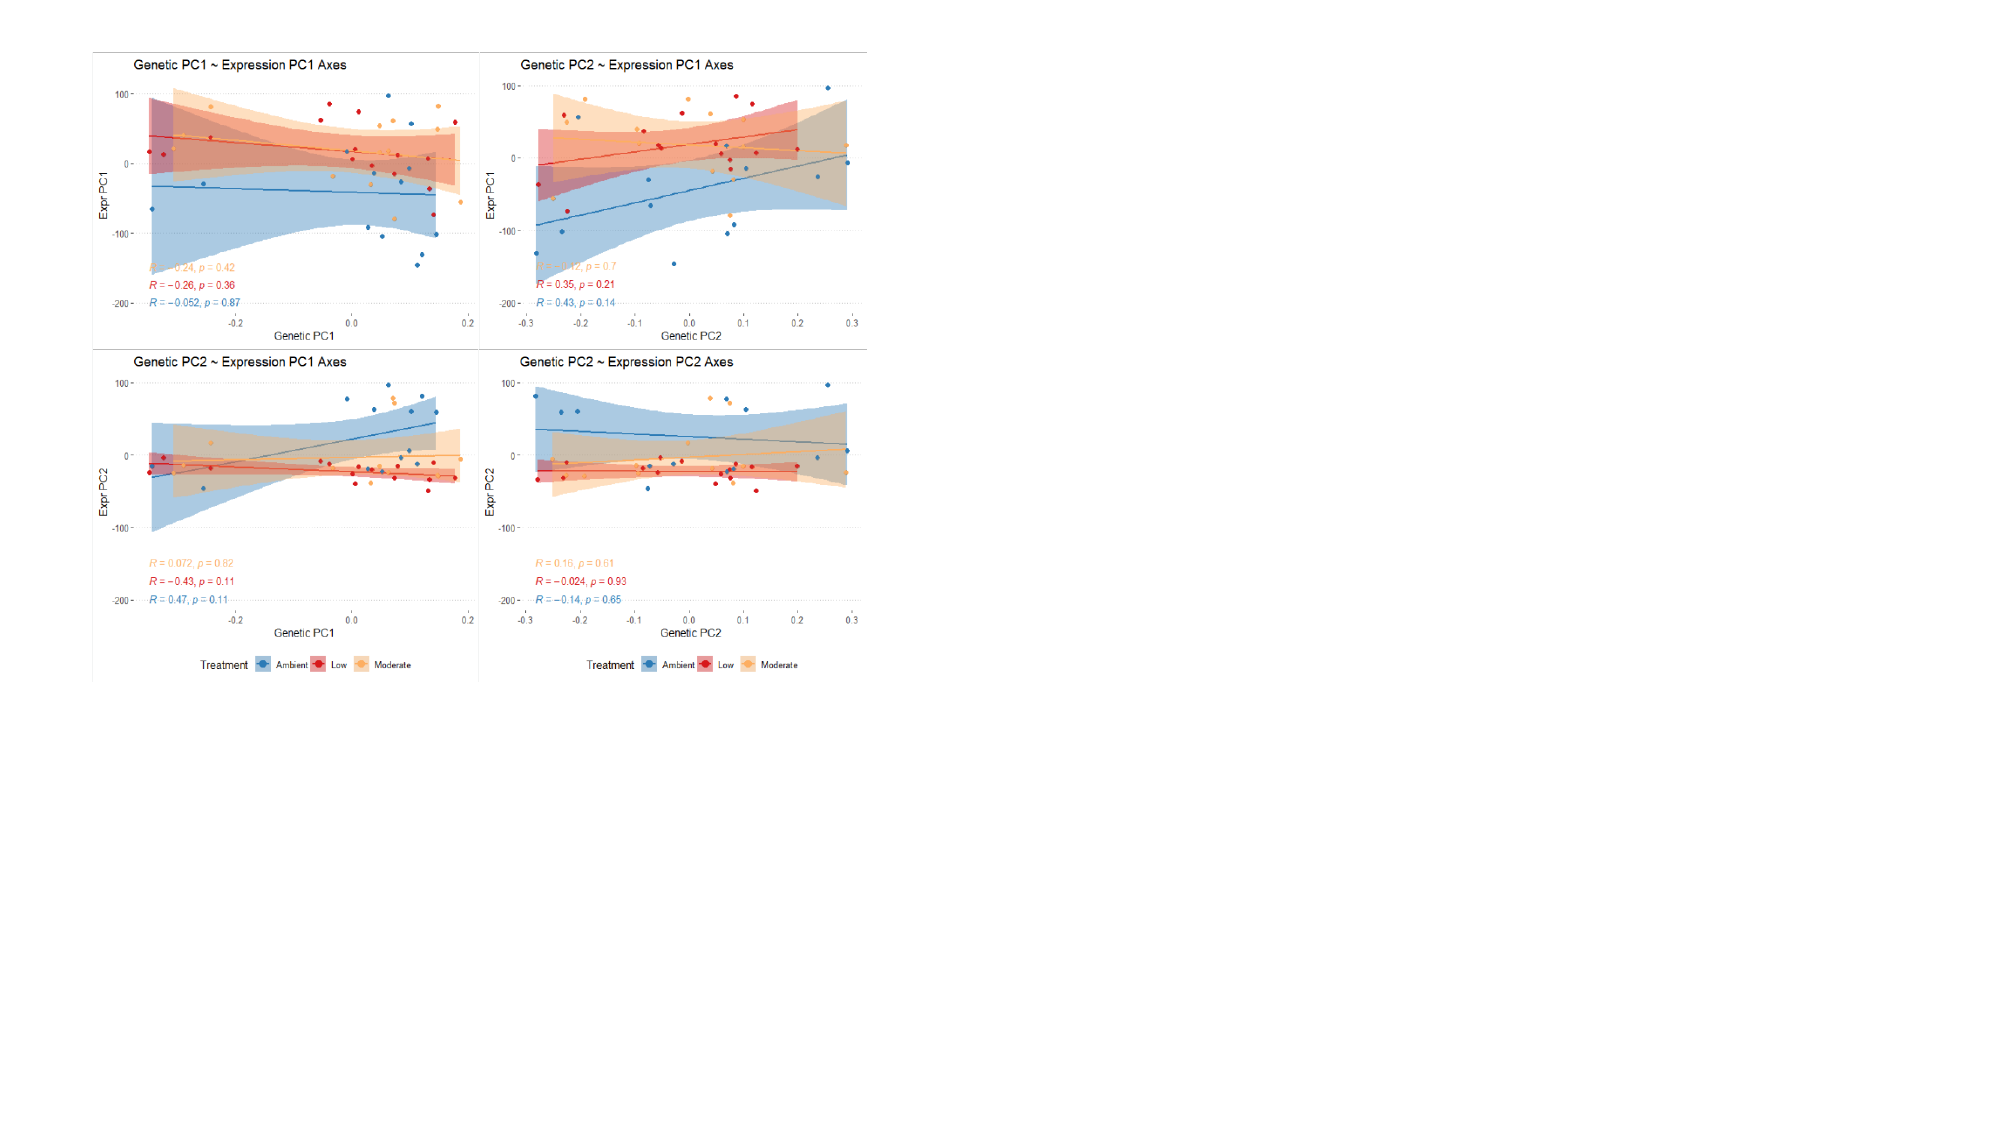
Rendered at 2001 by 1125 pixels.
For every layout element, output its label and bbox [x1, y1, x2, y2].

text_box [92, 52, 867, 682]
